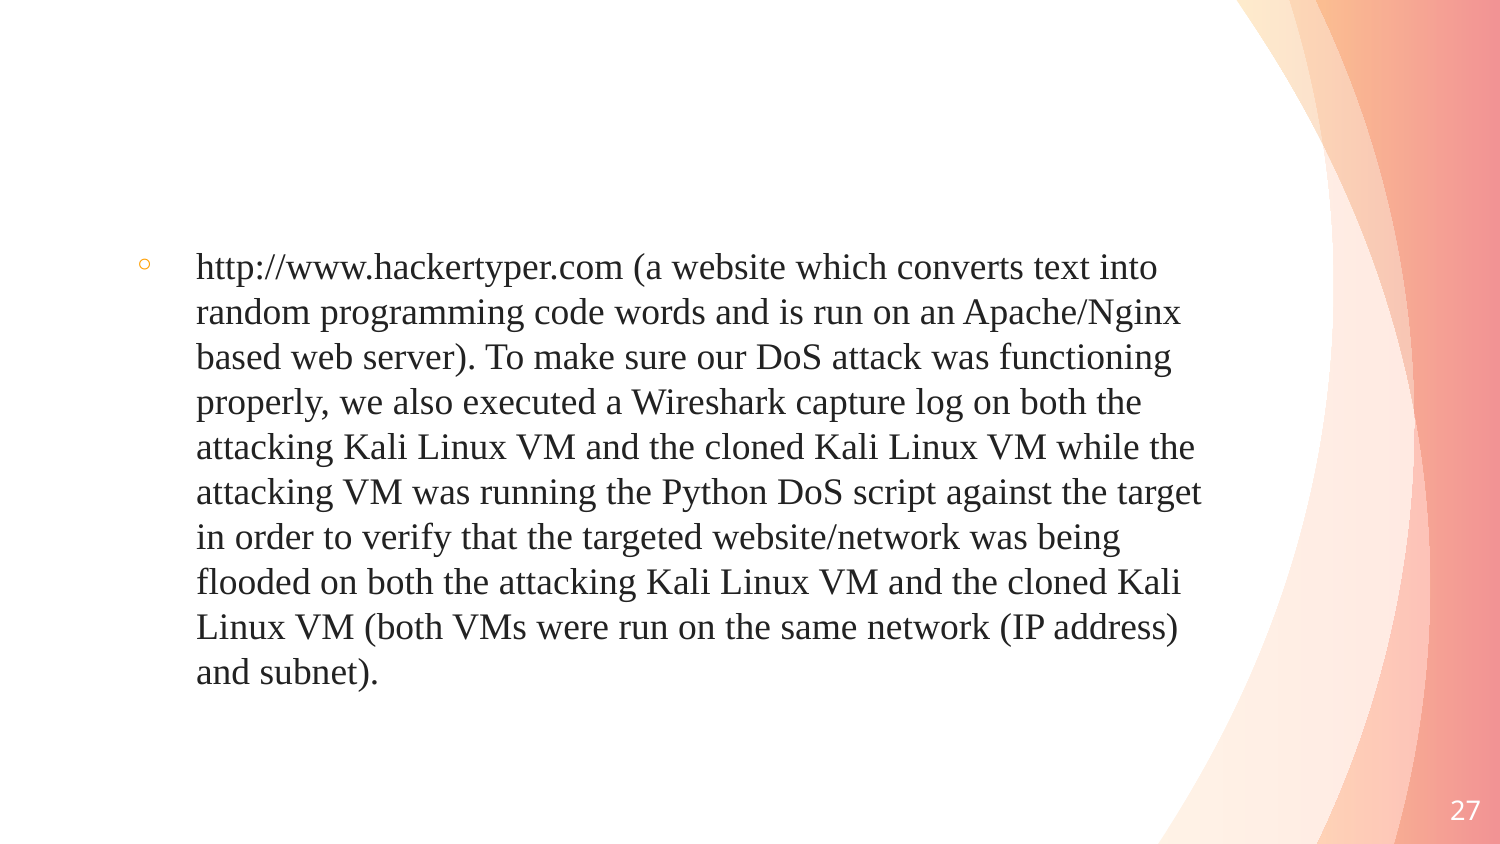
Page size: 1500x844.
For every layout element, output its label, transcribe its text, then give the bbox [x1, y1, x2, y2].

list http://www.hackertyper.com (a website which converts text into random programming code words and is run on an Apache/Nginx based web server). To make sure our DoS attack was functioning properly, we also executed a Wireshark capture log on both the attacking Kali Linux VM and the cloned Kali Linux VM while the attacking VM was running the Python DoS script against the target in order to verify that the targeted website/network was being flooded on both the attacking Kali Linux VM and the cloned Kali Linux VM (both VMs were run on the same network (IP address) and subnet). [121, 242, 1221, 759]
slide_number 27 [1391, 779, 1482, 844]
